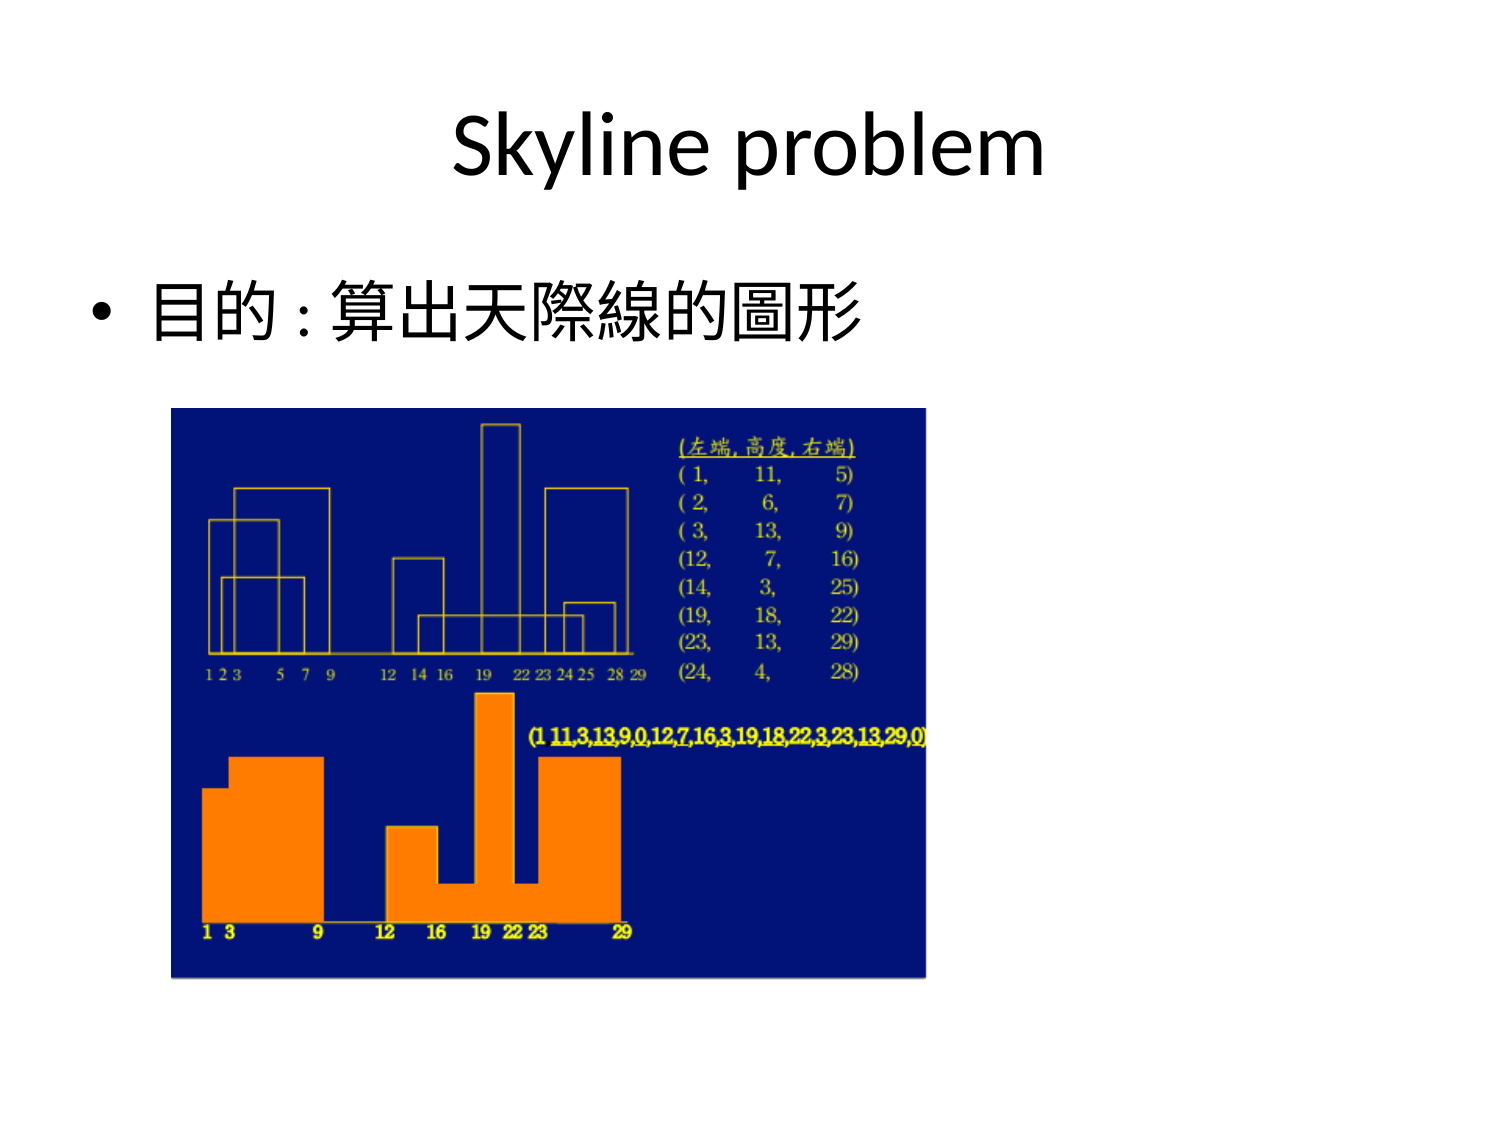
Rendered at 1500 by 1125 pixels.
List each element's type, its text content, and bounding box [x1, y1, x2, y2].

title Skyline problem [75, 45, 1425, 233]
list 目的:算出天際線的圖形 [75, 262, 1425, 1005]
picture [170, 408, 931, 981]
